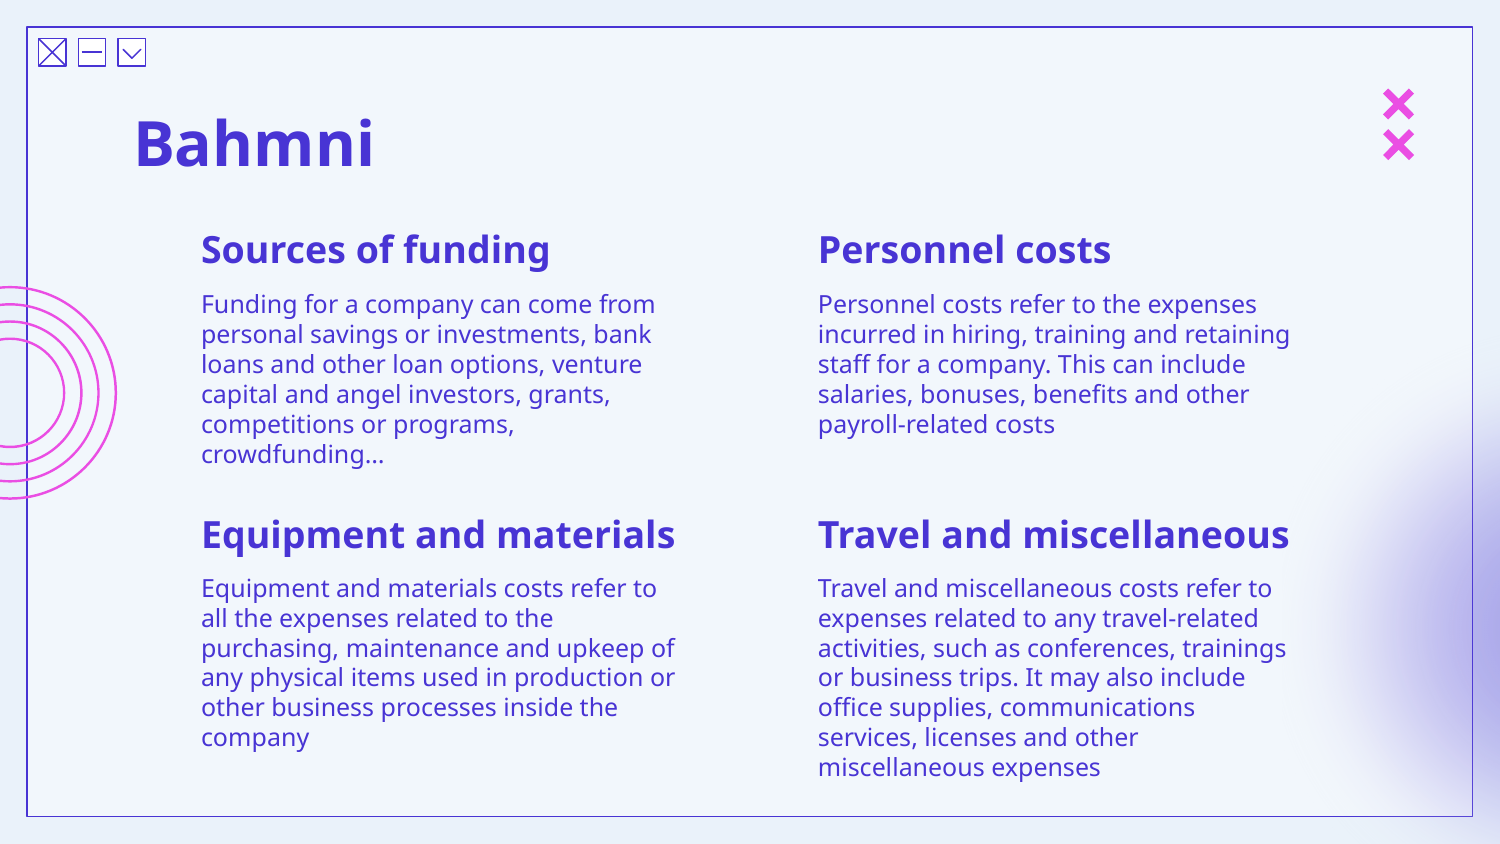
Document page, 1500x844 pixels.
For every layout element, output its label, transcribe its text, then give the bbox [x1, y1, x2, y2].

subtitle Conclusion [1282, 330, 1500, 844]
subtitle Travel and miscellaneous costs refer to expenses related to any travel-related activities, such as conferences, trainings or business trips. It may also include office supplies, communications services, licenses and other miscellaneous expenses [802, 571, 1314, 756]
subtitle Personnel costs refer to the expenses incurred in hiring, training and retaining staff for a company. This can include salaries, bonuses, benefits and other payroll-related costs [802, 286, 1314, 460]
subtitle Travel and miscellaneous [802, 493, 1314, 571]
subtitle Equipment and materials costs refer to all the expenses related to the purchasing, maintenance and upkeep of any physical items used in production or other business processes inside the company [186, 557, 698, 756]
subtitle Personnel costs [802, 208, 1314, 286]
title Bahmni [118, 88, 1382, 183]
subtitle Funding for a company can come from personal savings or investments, bank loans and other loan options, venture capital and angel investors, grants, competitions or programs, crowdfunding… [186, 286, 698, 460]
subtitle Sources of funding [186, 208, 698, 286]
subtitle Equipment and materials [186, 493, 698, 557]
